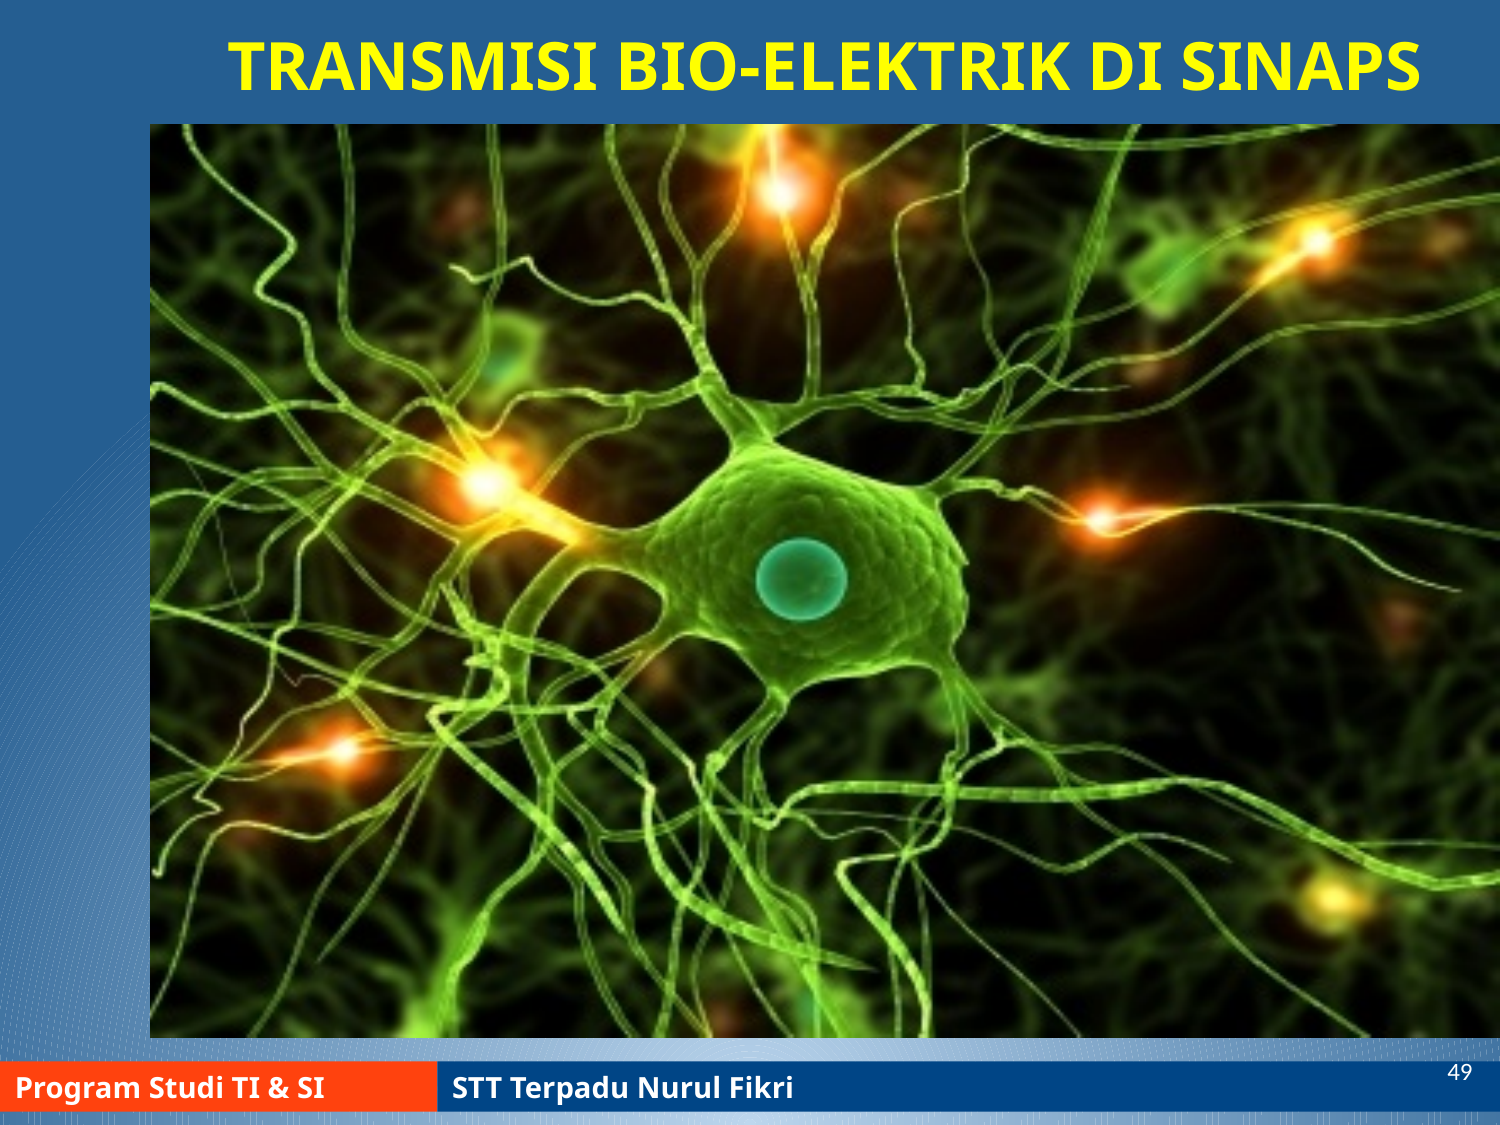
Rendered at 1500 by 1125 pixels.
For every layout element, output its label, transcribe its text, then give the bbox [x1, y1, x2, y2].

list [149, 124, 1500, 1038]
text_box 49 [1137, 1040, 1488, 1100]
title TRANSMISI BIO-ELEKTRIK DI SINAPS [150, 0, 1500, 124]
